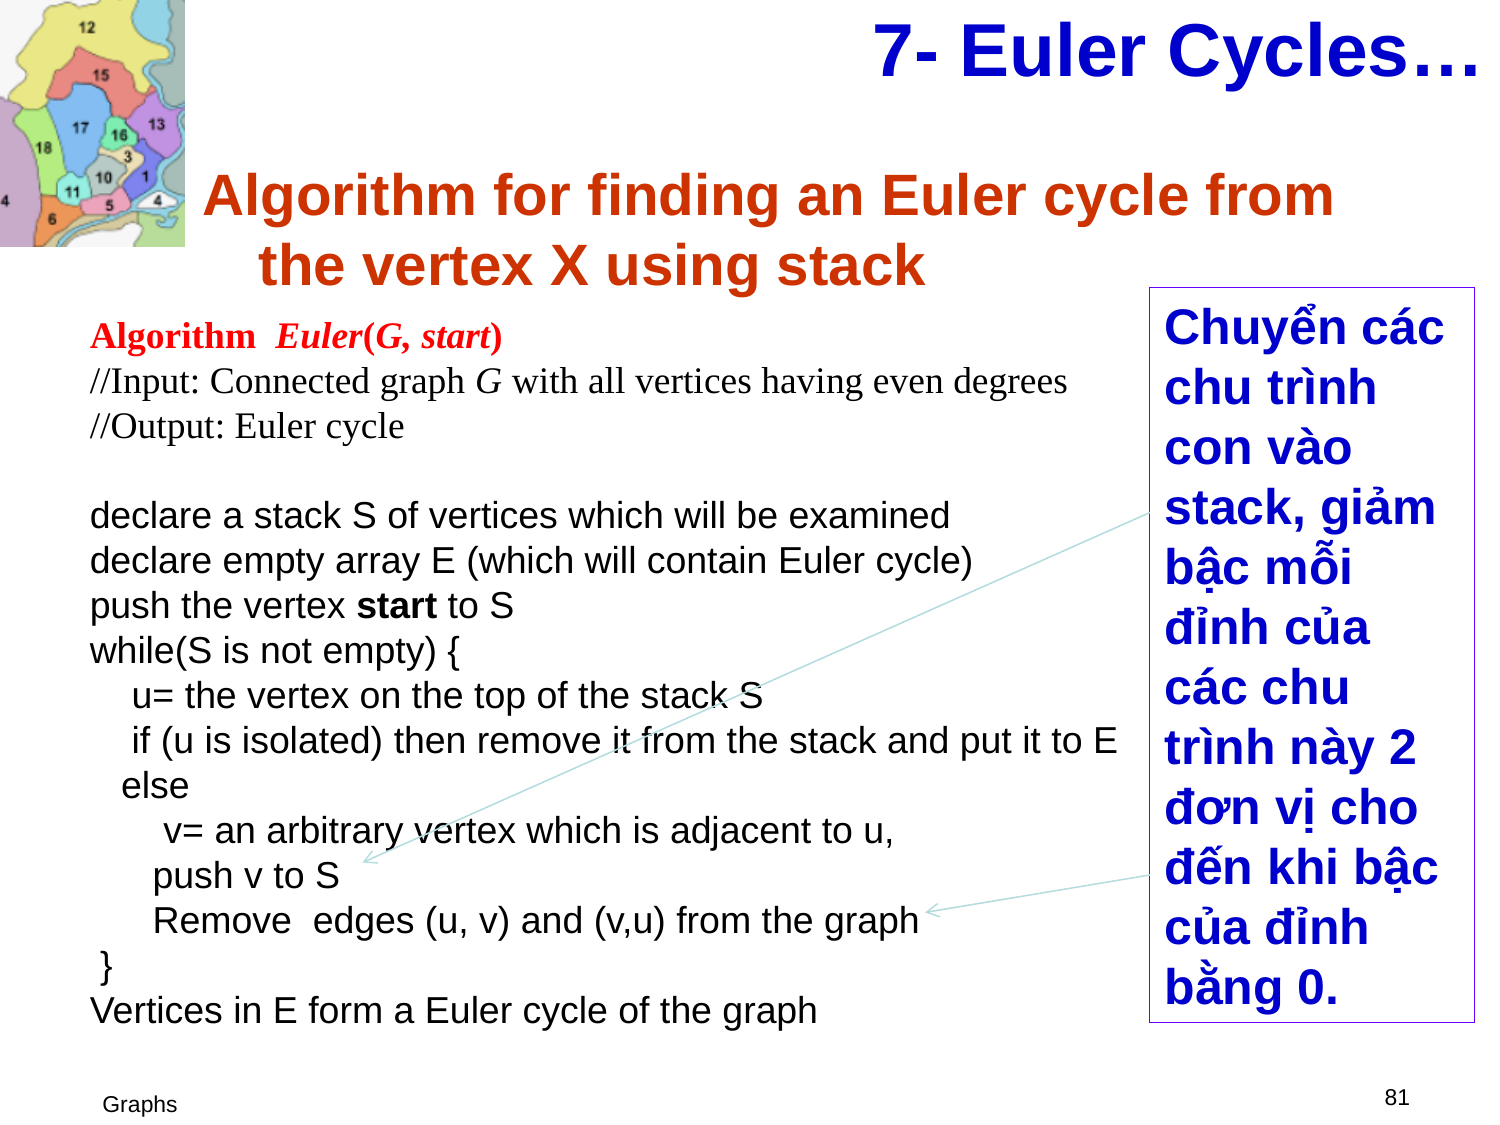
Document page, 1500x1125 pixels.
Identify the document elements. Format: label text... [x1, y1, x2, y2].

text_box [362, 512, 1151, 863]
list Algorithm for finding an Euler cycle from the vertex X using stack [187, 149, 1426, 303]
text_box Algorithm Euler(G, start) //Input: Connected graph G with all vertices having even degrees //Output: Euler cycle declare a stack S of vertices which will be examined declare empty array E (which will contain Euler cycle) push the vertex start to S while(S is not empty) { u= the vertex on the top of the stack S if (u is isolated) then remove it from the stack and put it to E else v= an arbitrary vertex which is adjacent to u, push v to S Remove edges (u, v) and (v,u) from the graph } Vertices in E form a Euler cycle of the graph [75, 303, 1450, 1039]
title 7- Euler Cycles… [74, 0, 1500, 93]
text_box Chuyển các chu trình con vào stack, giảm bậc mỗi đỉnh của các chu trình này 2 đơn vị cho đến khi bậc của đỉnh bằng 0. [1149, 287, 1475, 1023]
slide_number 81 [1312, 1074, 1426, 1113]
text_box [924, 874, 1151, 913]
picture [0, 0, 185, 247]
